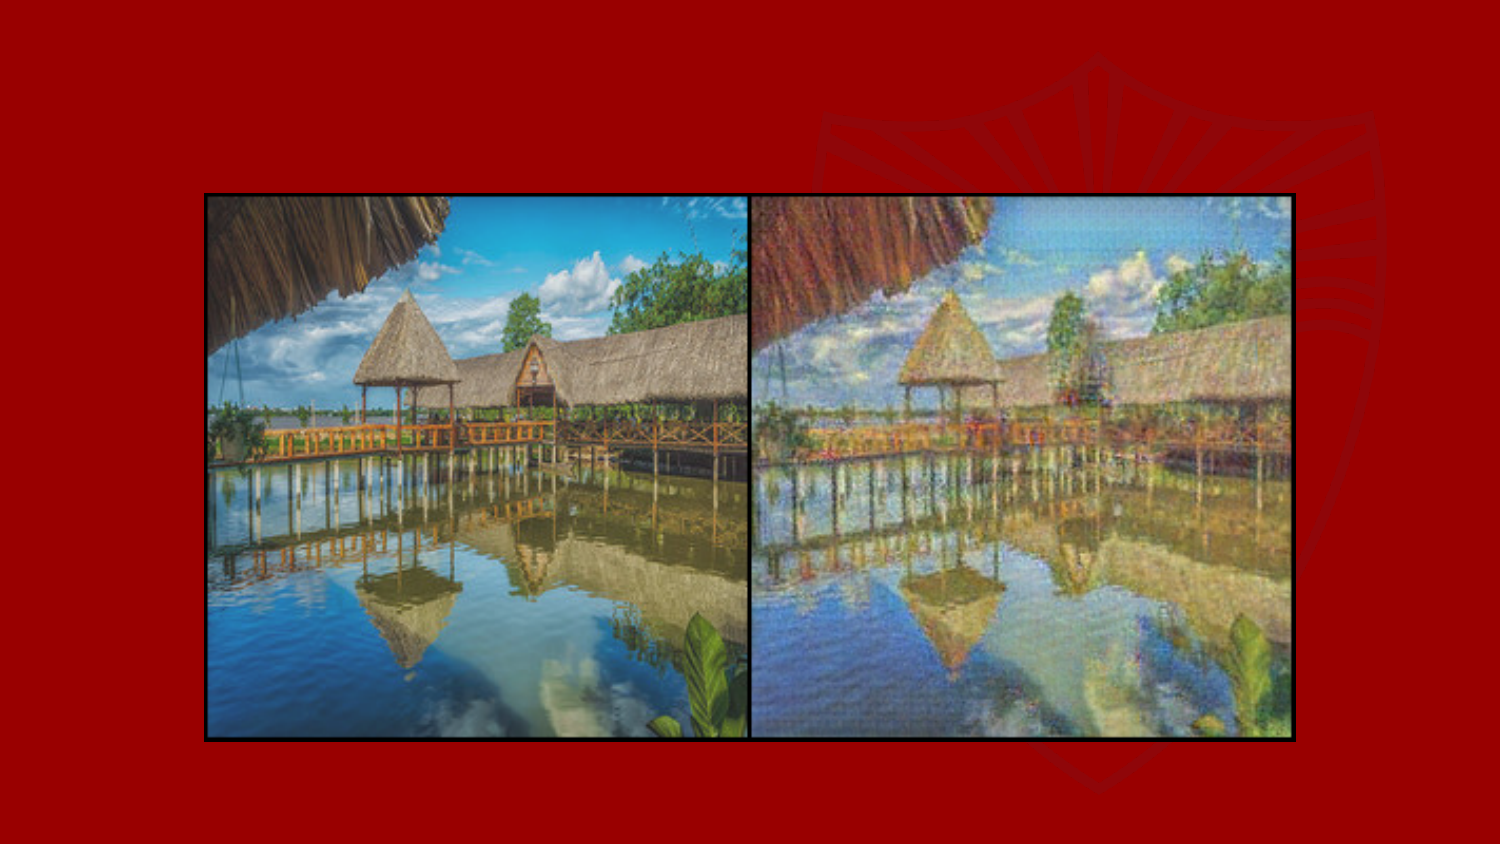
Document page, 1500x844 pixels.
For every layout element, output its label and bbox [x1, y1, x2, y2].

picture [203, 193, 1296, 742]
